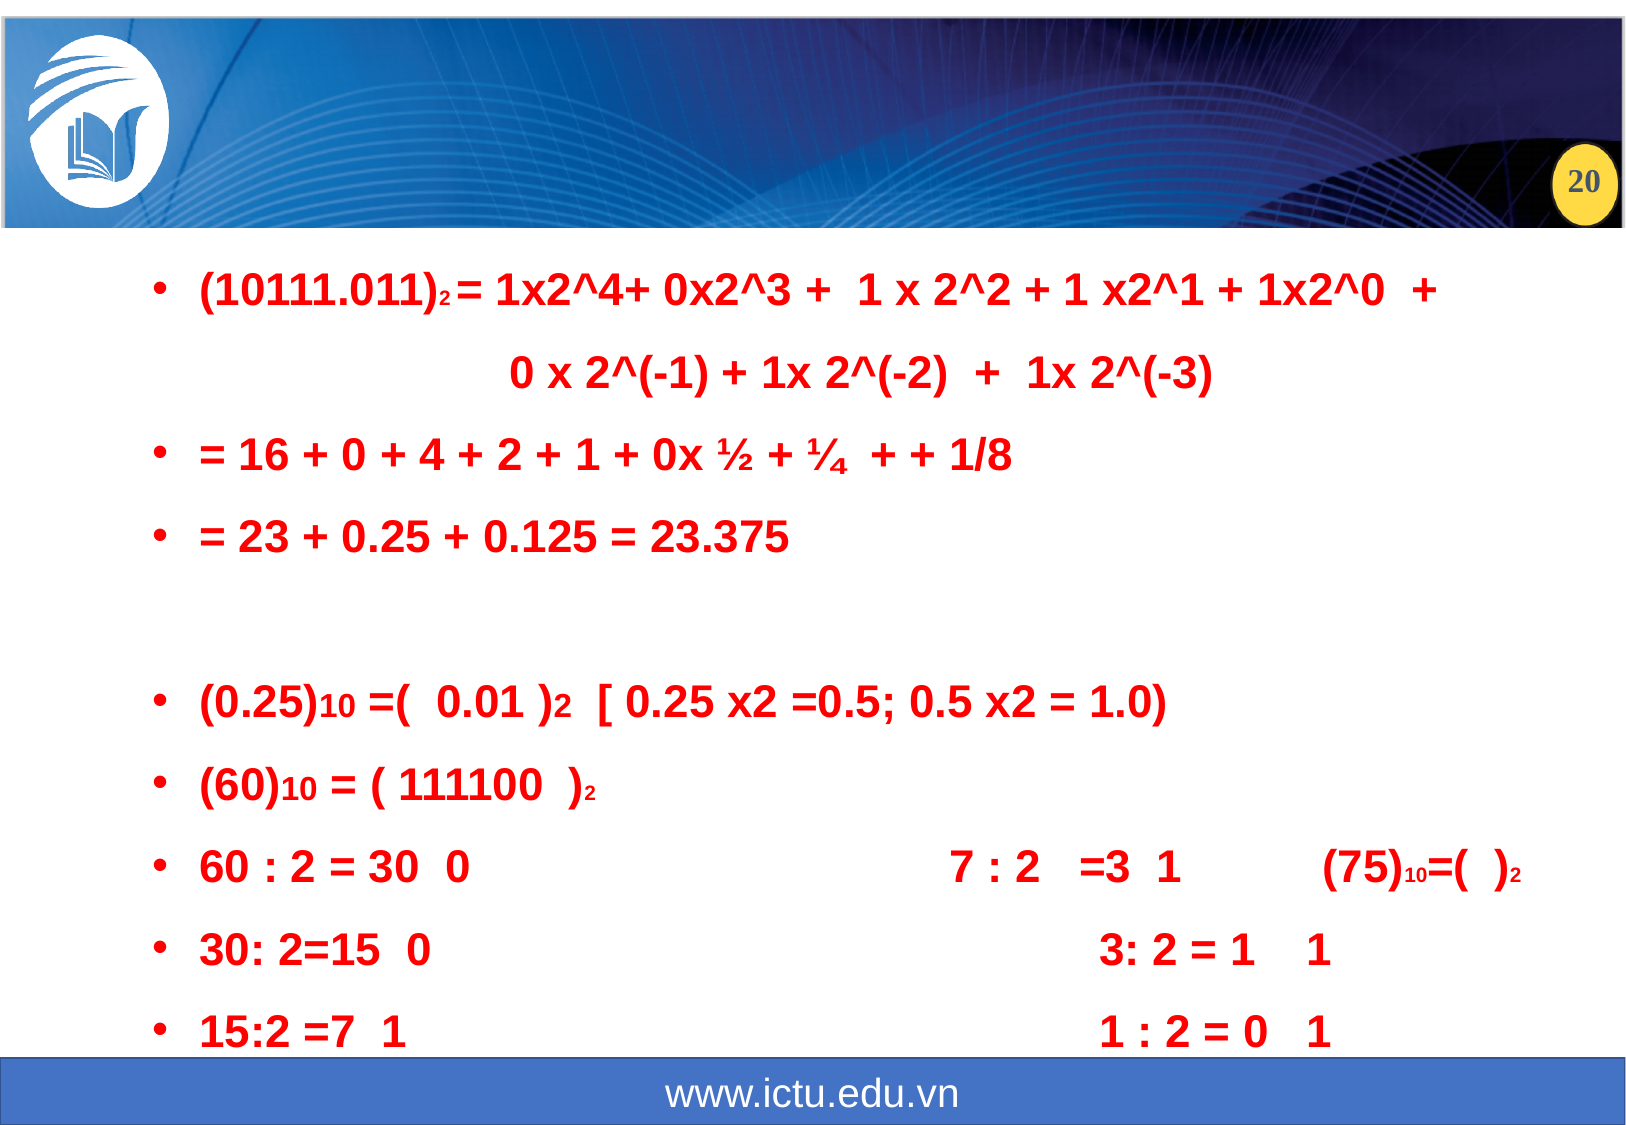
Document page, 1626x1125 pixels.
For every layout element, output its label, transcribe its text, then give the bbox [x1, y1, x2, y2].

picture [2, 16, 1625, 228]
text_box (10111.011)2 = 1x2^4+ 0x2^3 + 1 x 2^2 + 1 x2^1 + 1x2^0 + 0 x 2^(-1) + 1x 2^(-2) + 1x 2^(-3) = 16 + 0 + 4 + 2 + 1 + 0x ½ + ¼ + + 1/8 = 23 + 0.25 + 0.125 = 23.375 (0.25)10 =( 0.01 )2 [ 0.25 x2 =0.5; 0.5 x2 = 1.0) (60)10 = ( 111100 )2 60 : 2 = 30 0 7 : 2 =3 1 (75)10=( )2 30: 2=15 0 3: 2 = 1 1 15:2 =7 1 1 : 2 = 0 1 [62, 224, 1538, 1125]
